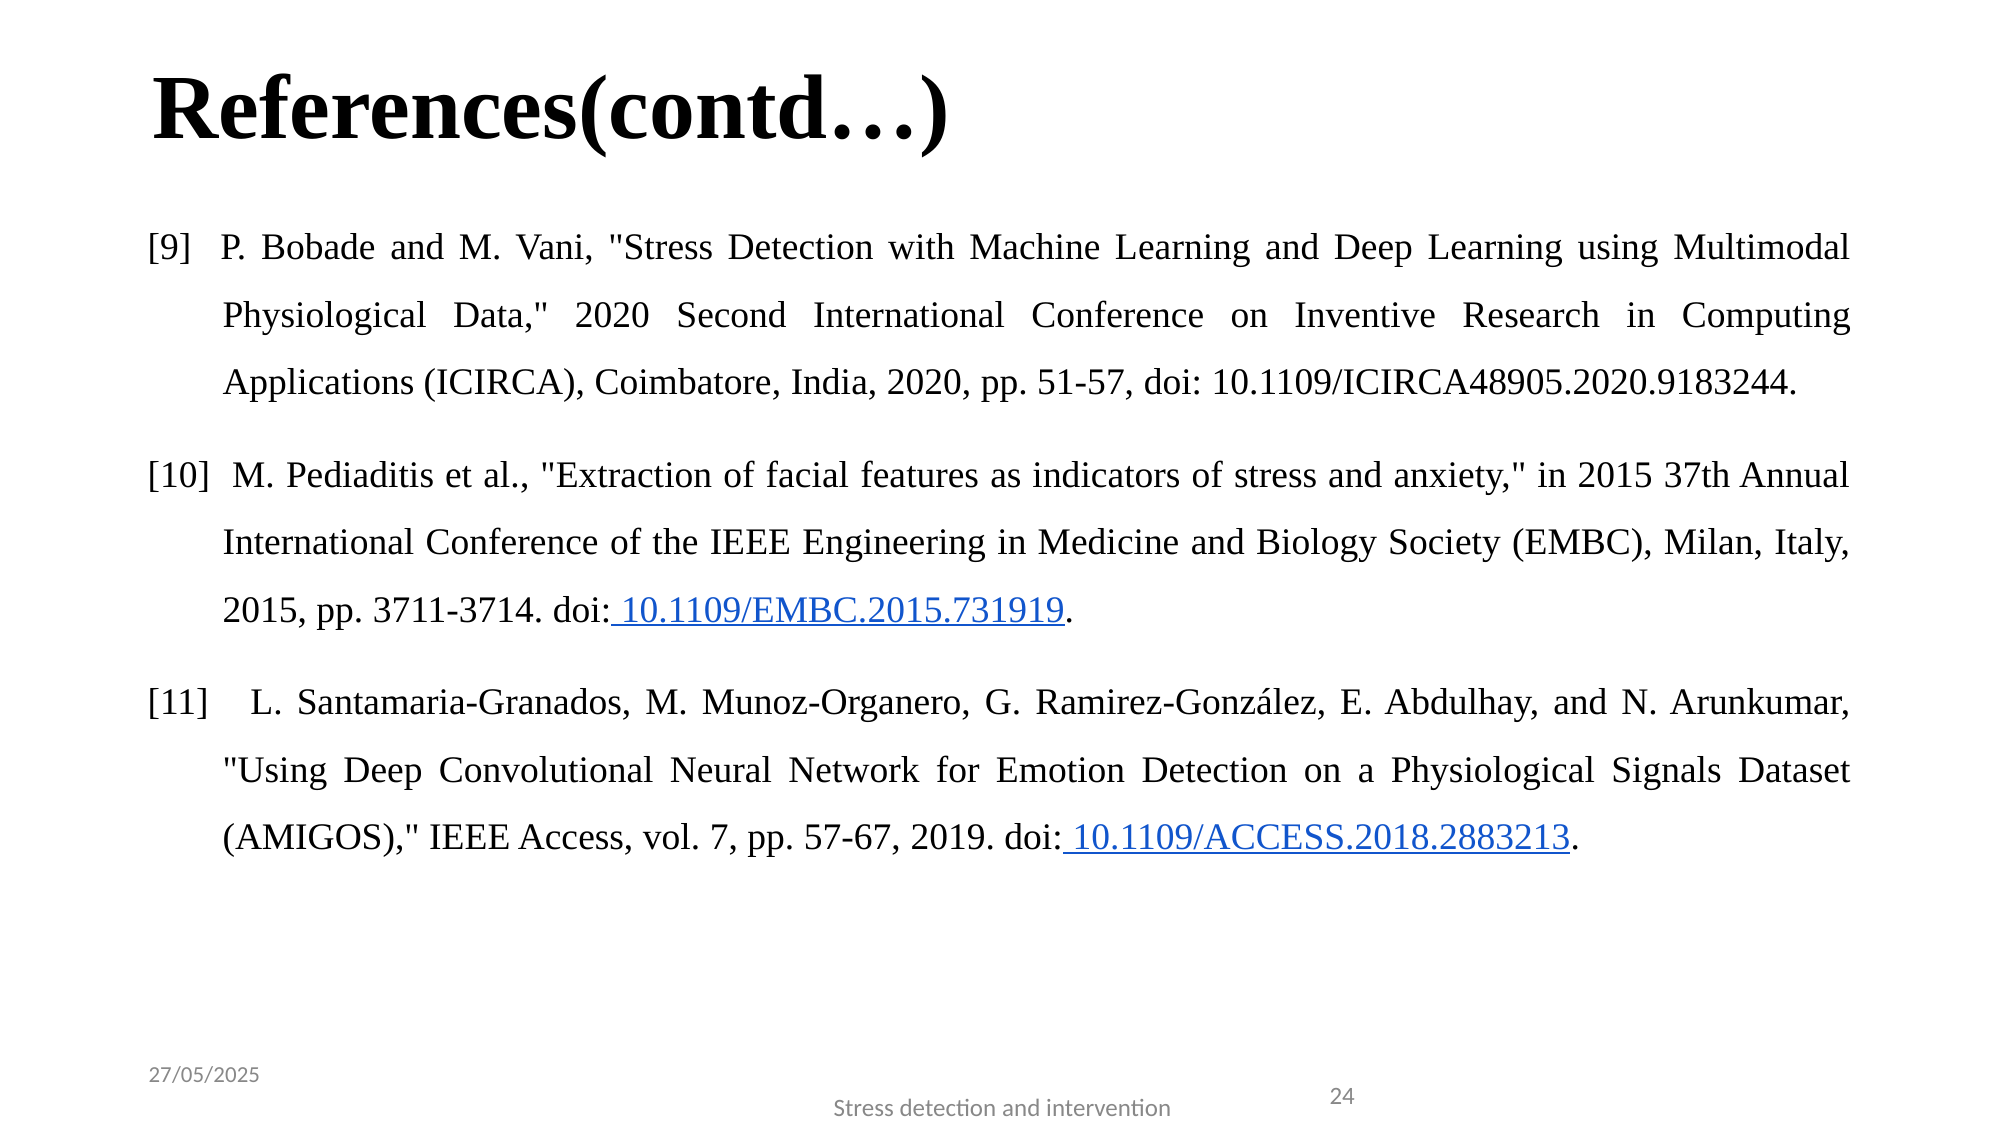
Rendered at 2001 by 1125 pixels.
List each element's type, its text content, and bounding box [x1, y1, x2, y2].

slide_number ‹#› [920, 1065, 1371, 1125]
title References(contd…) [137, 0, 1863, 192]
footer Stress detection and intervention [818, 1076, 920, 1125]
list [9] P. Bobade and M. Vani, "Stress Detection with Machine Learning and Deep Learning using Multimodal Physiological Data," 2020 Second International Conference on Inventive Research in Computing Applications (ICIRCA), Coimbatore, India, 2020, pp. 51-57, doi: 10.1109/ICIRCA48905.2020.9183244. [10] M. Pediaditis et al., "Extraction of facial features as indicators of stress and anxiety," in 2015 37th Annual International Conference of the IEEE Engineering in Medicine and Biology Society (EMBC), Milan, Italy, 2015, pp. 3711-3714. doi: 10.1109/EMBC.2015.731919. [11] L. Santamaria-Granados, M. Munoz-Organero, G. Ramirez-González, E. Abdulhay, and N. Arunkumar, "Using Deep Convolutional Neural Network for Emotion Detection on a Physiological Signals Dataset (AMIGOS)," IEEE Access, vol. 7, pp. 57-67, 2019. doi: 10.1109/ACCESS.2018.2883213. [132, 192, 1868, 1001]
text_box 27/05/2025 [133, 1044, 455, 1094]
